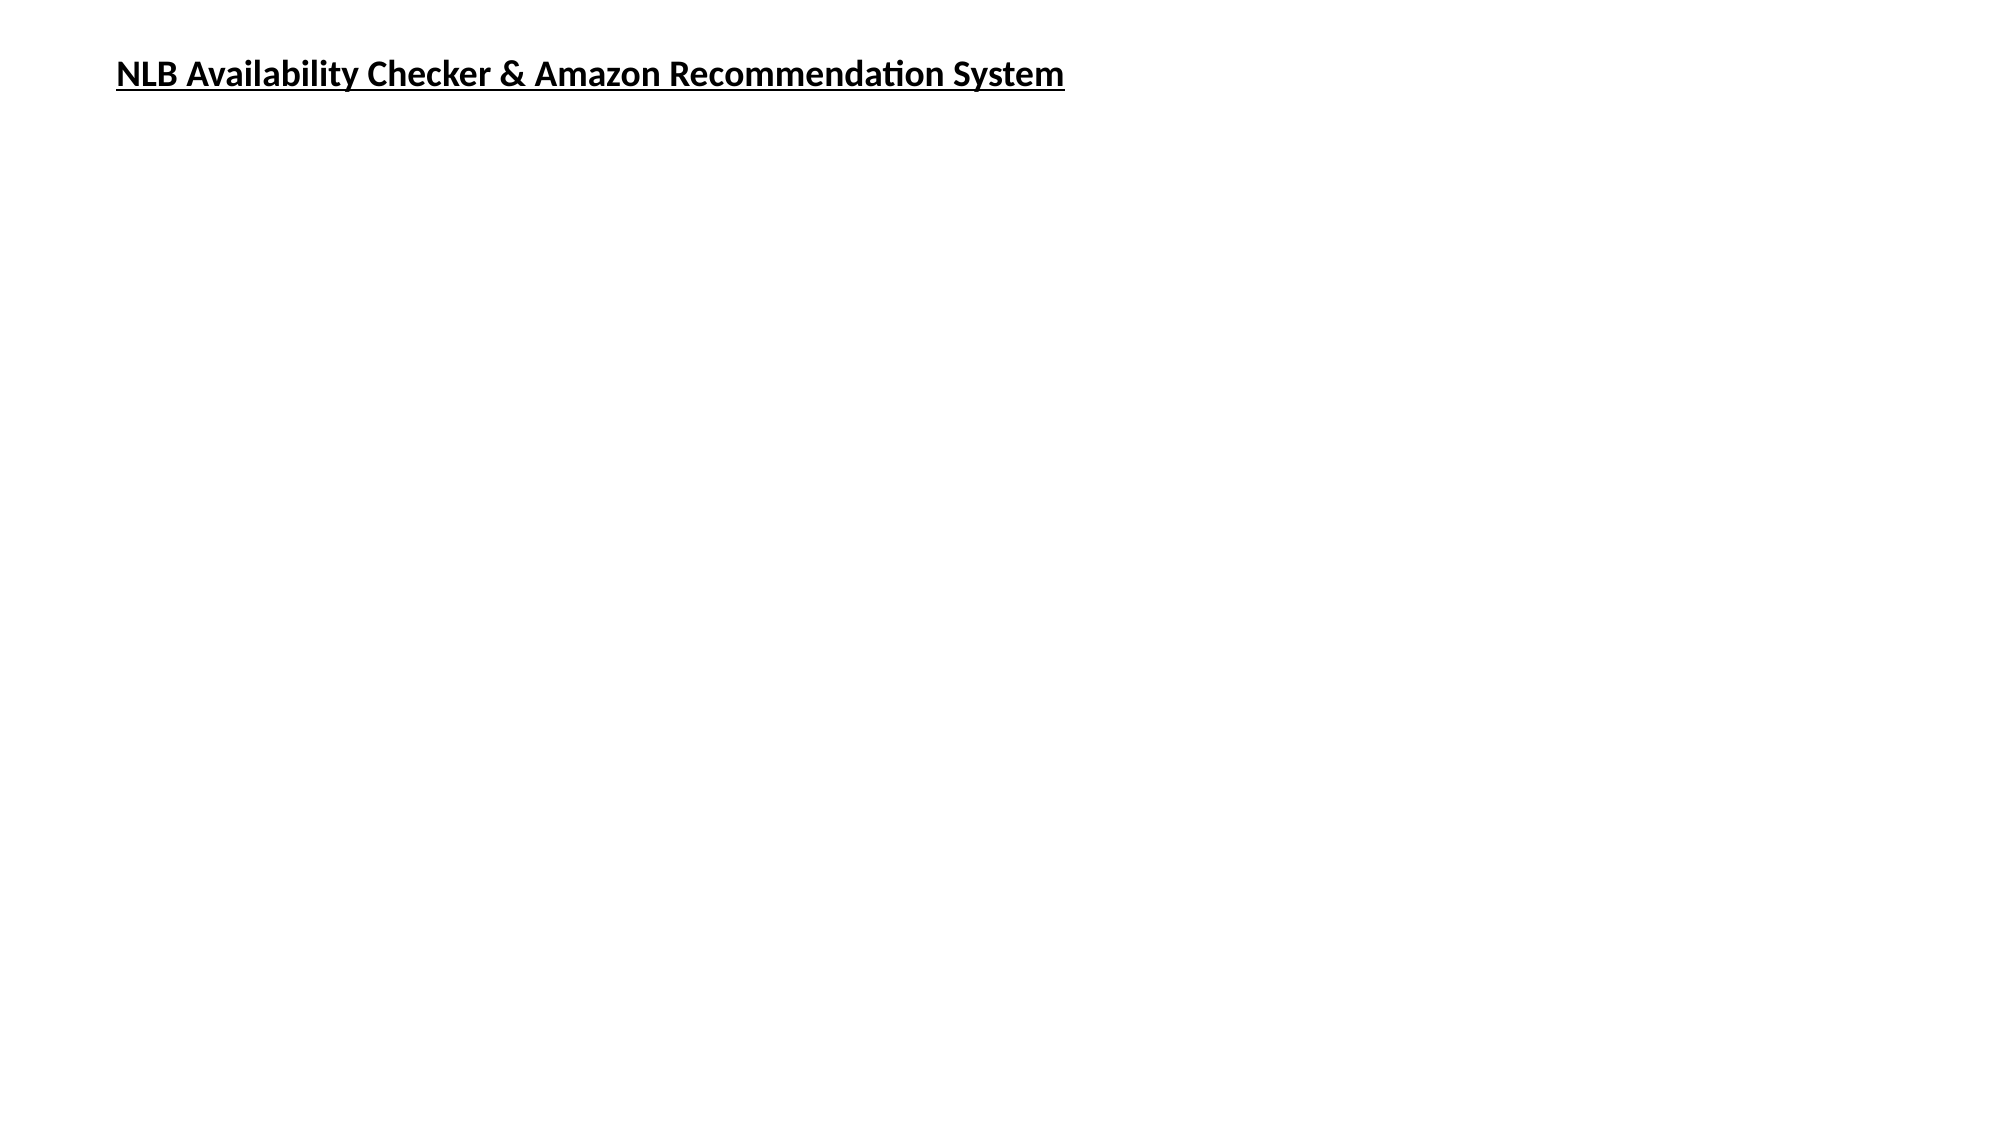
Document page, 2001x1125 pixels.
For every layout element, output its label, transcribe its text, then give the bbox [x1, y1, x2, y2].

text_box NLB Availability Checker & Amazon Recommendation System [101, 41, 1081, 101]
